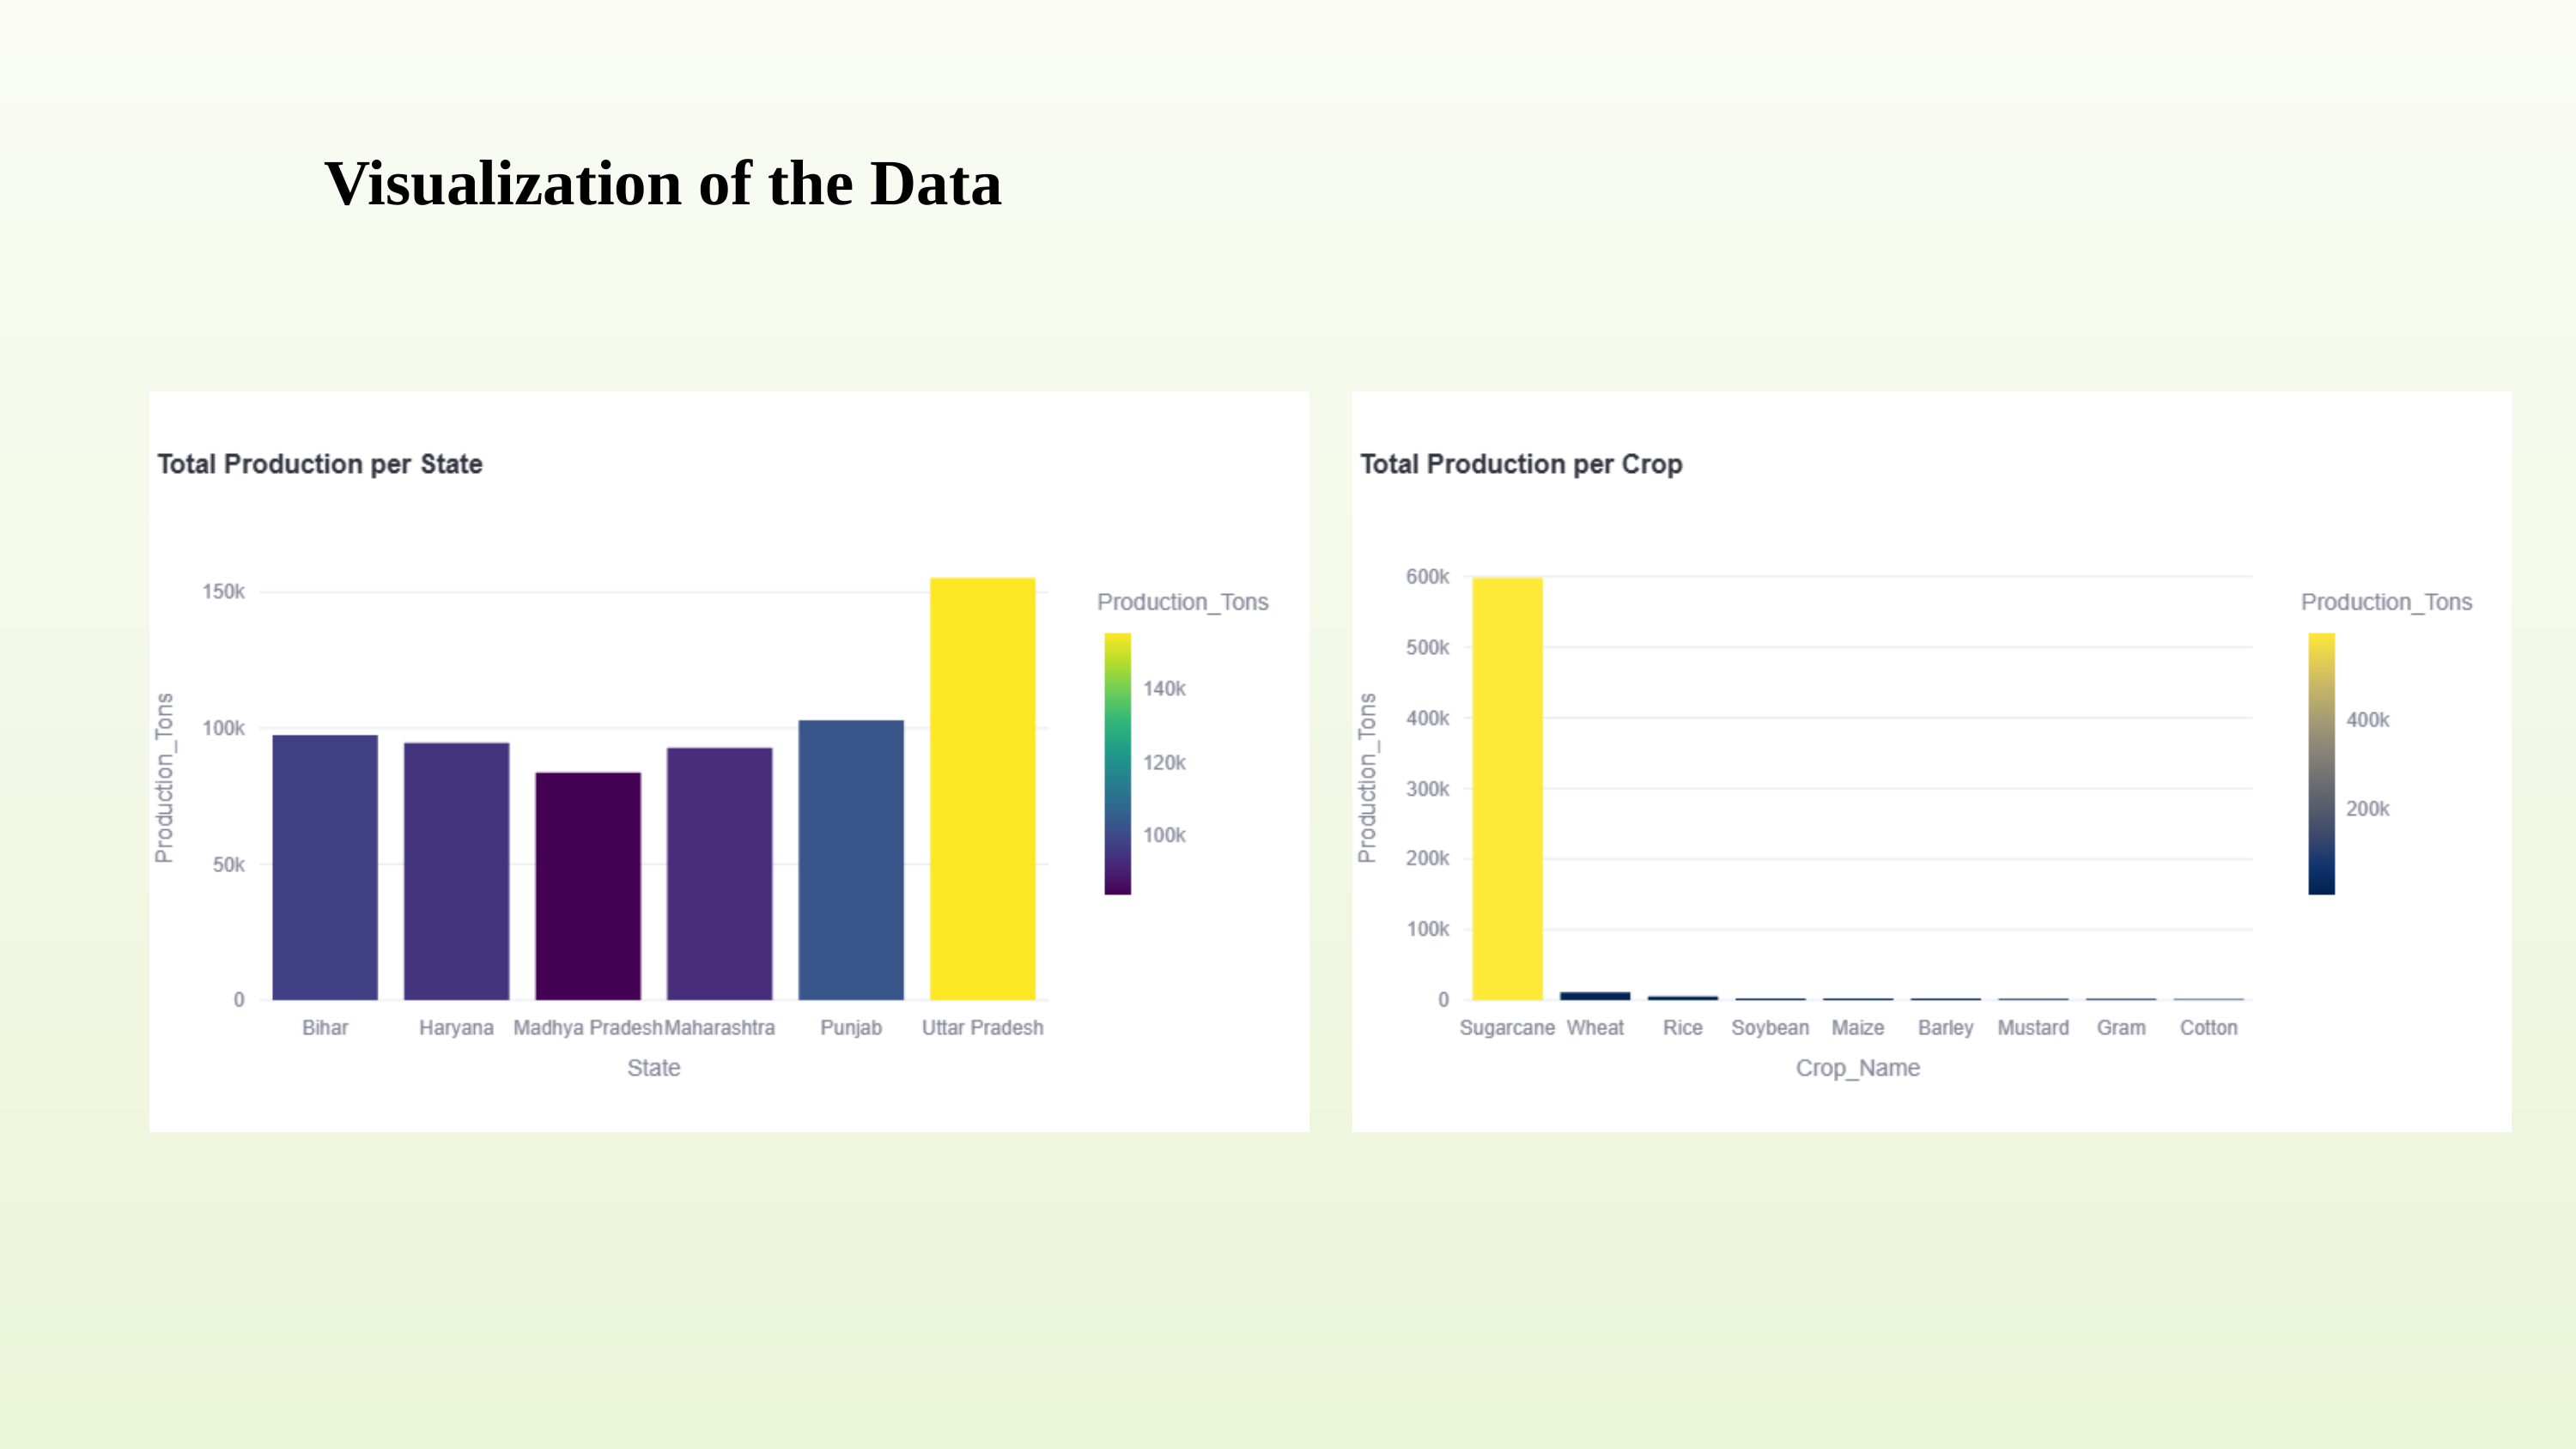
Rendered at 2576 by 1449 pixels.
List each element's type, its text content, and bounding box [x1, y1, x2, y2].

picture [1352, 391, 2512, 1132]
text_box Visualization of the Data [311, 134, 1578, 224]
picture [149, 391, 1309, 1132]
